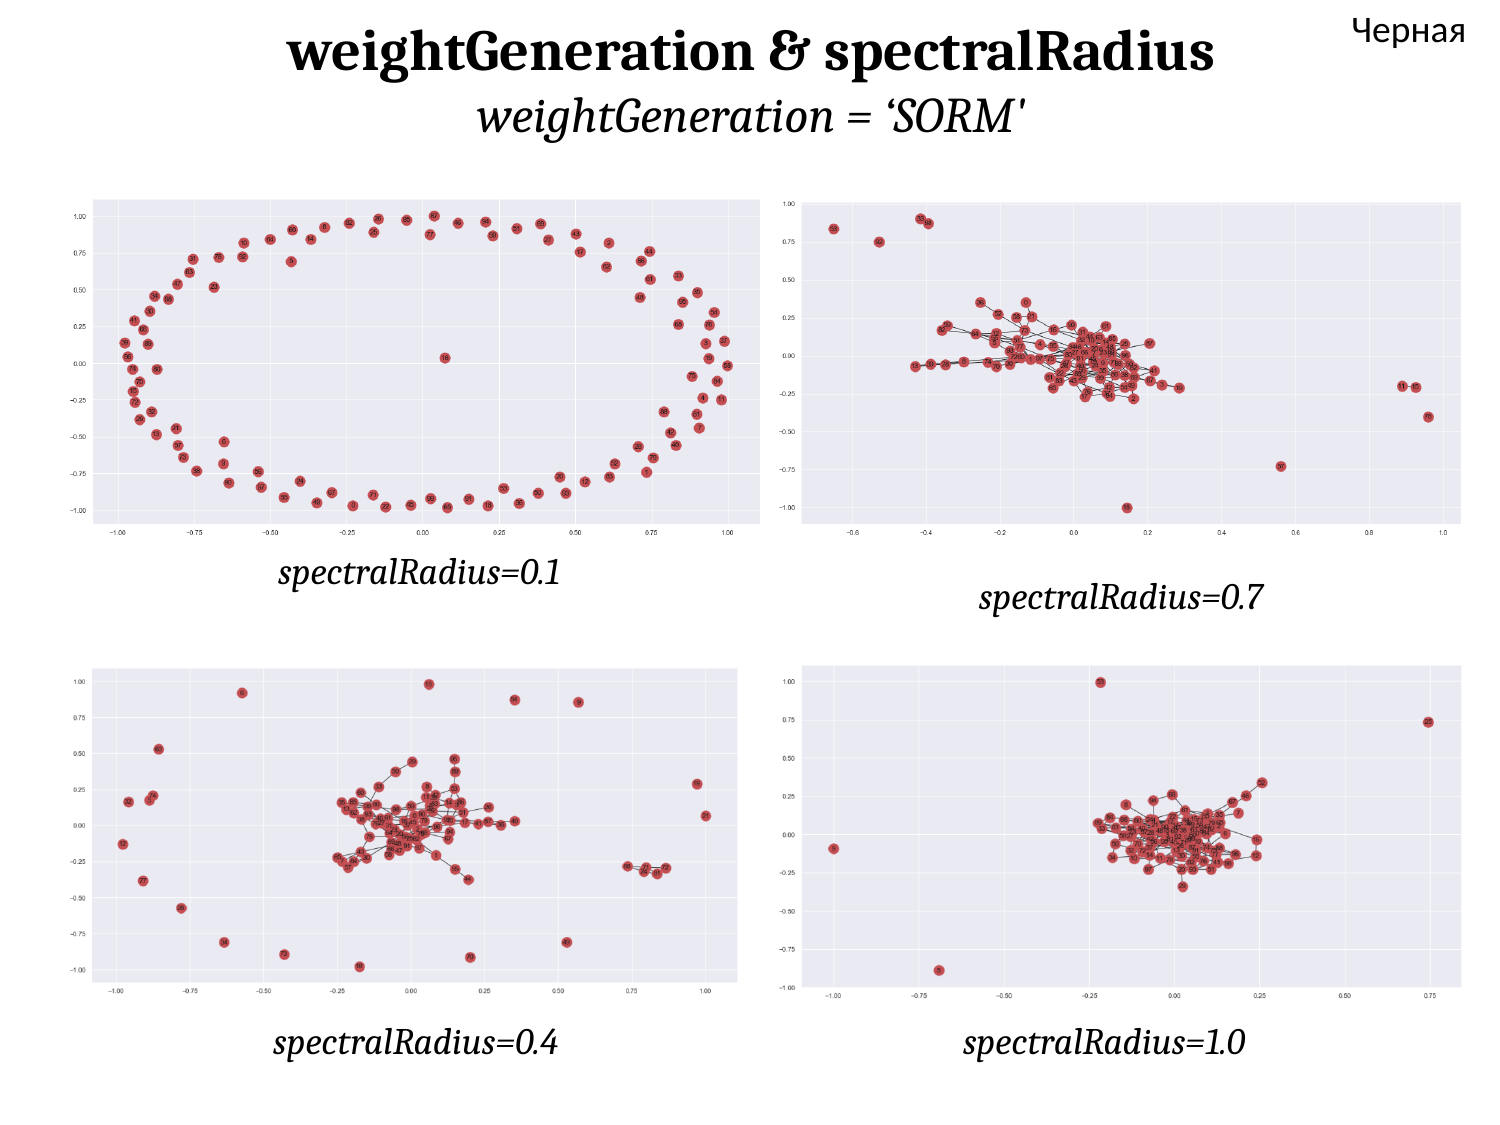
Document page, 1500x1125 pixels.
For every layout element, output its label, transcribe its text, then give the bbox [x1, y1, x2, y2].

text_box spectralRadius=1.0 [948, 1011, 1261, 1070]
text_box spectralRadius=0.4 [258, 1009, 574, 1070]
picture [65, 190, 768, 541]
picture [773, 657, 1469, 1003]
picture [773, 194, 1469, 540]
picture [65, 659, 745, 998]
text_box spectralRadius=0.1 [263, 547, 576, 600]
title weightGeneration & spectralRadius weightGeneration = ‘SORM' [76, 0, 1427, 172]
text_box spectralRadius=0.7 [964, 564, 1278, 625]
text_box Черная [1336, 0, 1482, 58]
